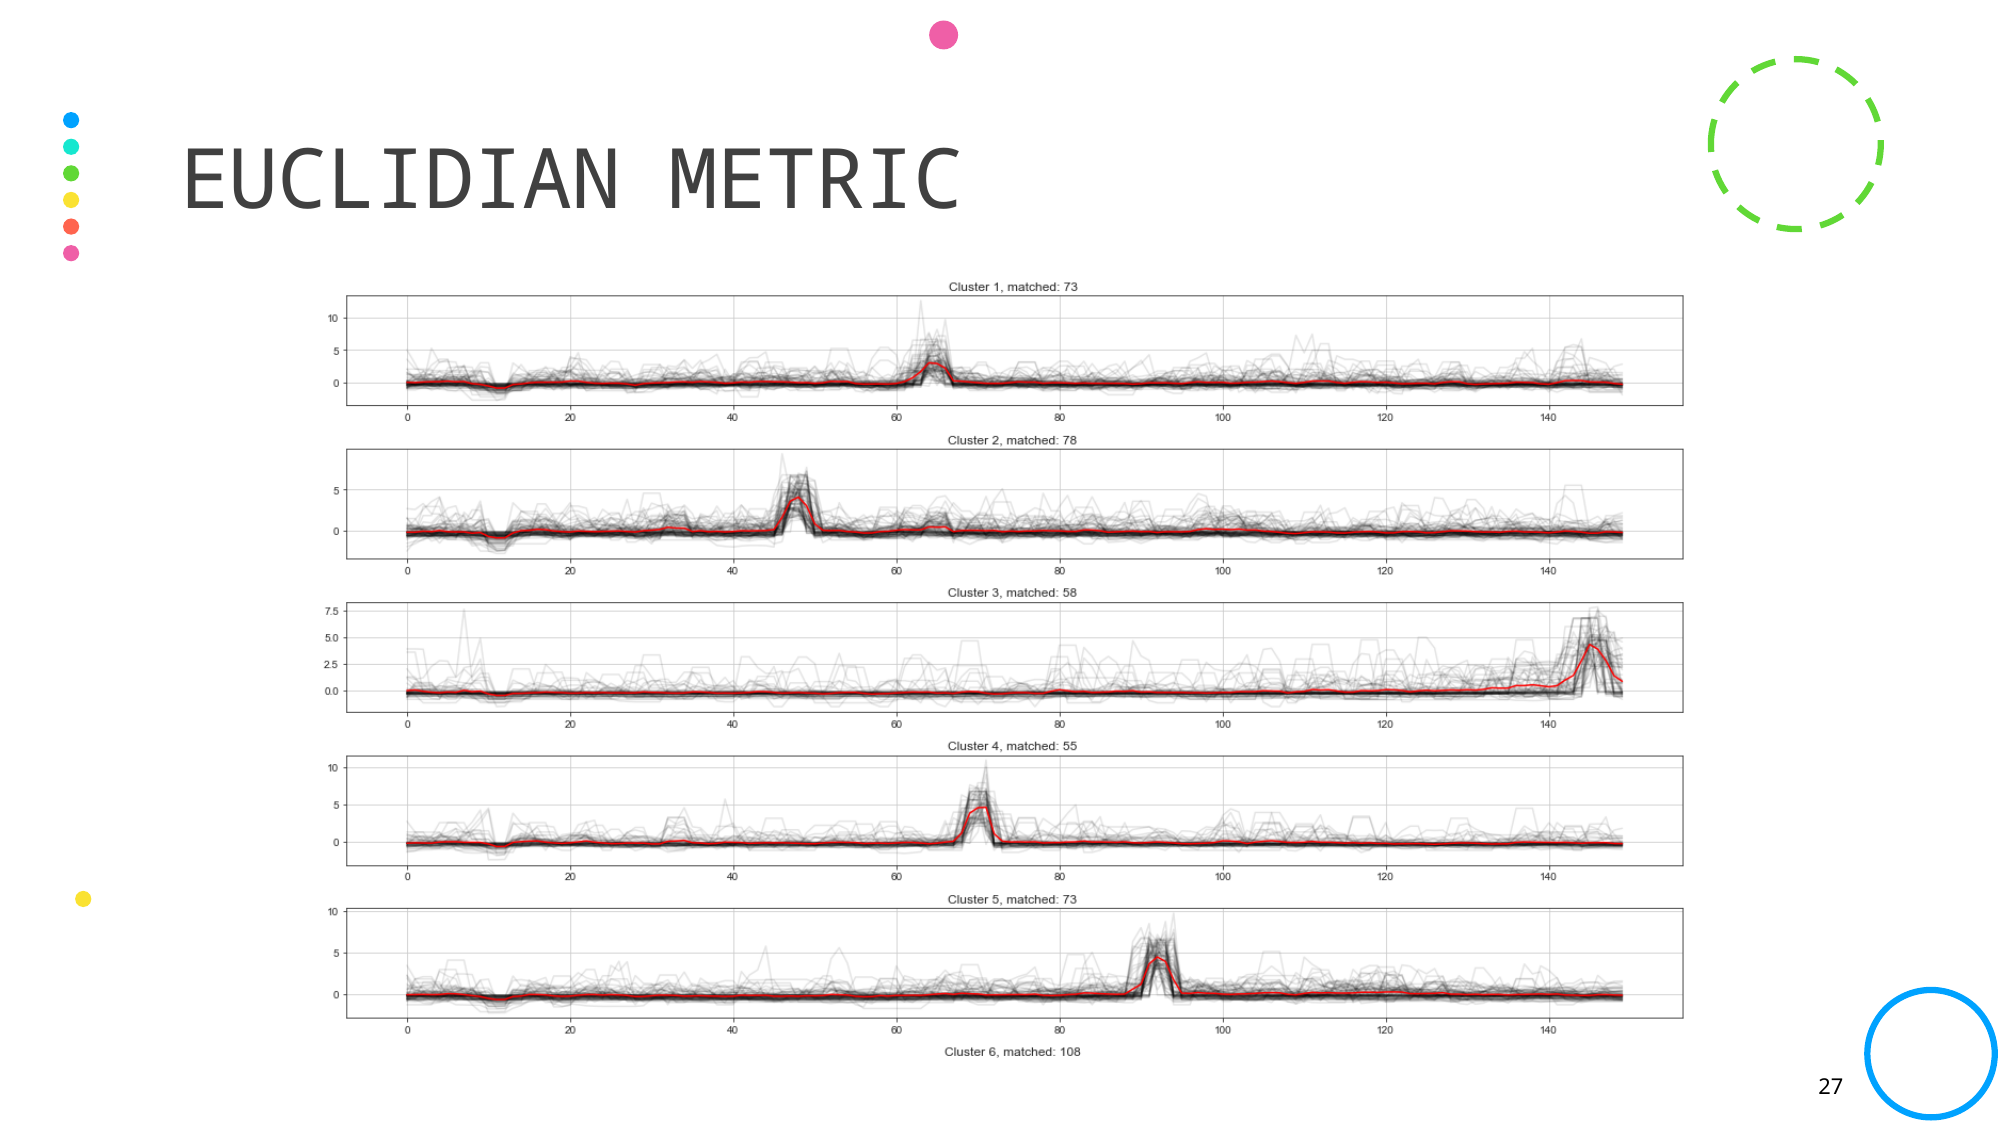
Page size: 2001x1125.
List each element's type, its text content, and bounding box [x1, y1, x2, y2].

slide_number 27 [1803, 1057, 1932, 1118]
title Euclidian Metric [180, 69, 1830, 294]
picture [310, 273, 1690, 1059]
